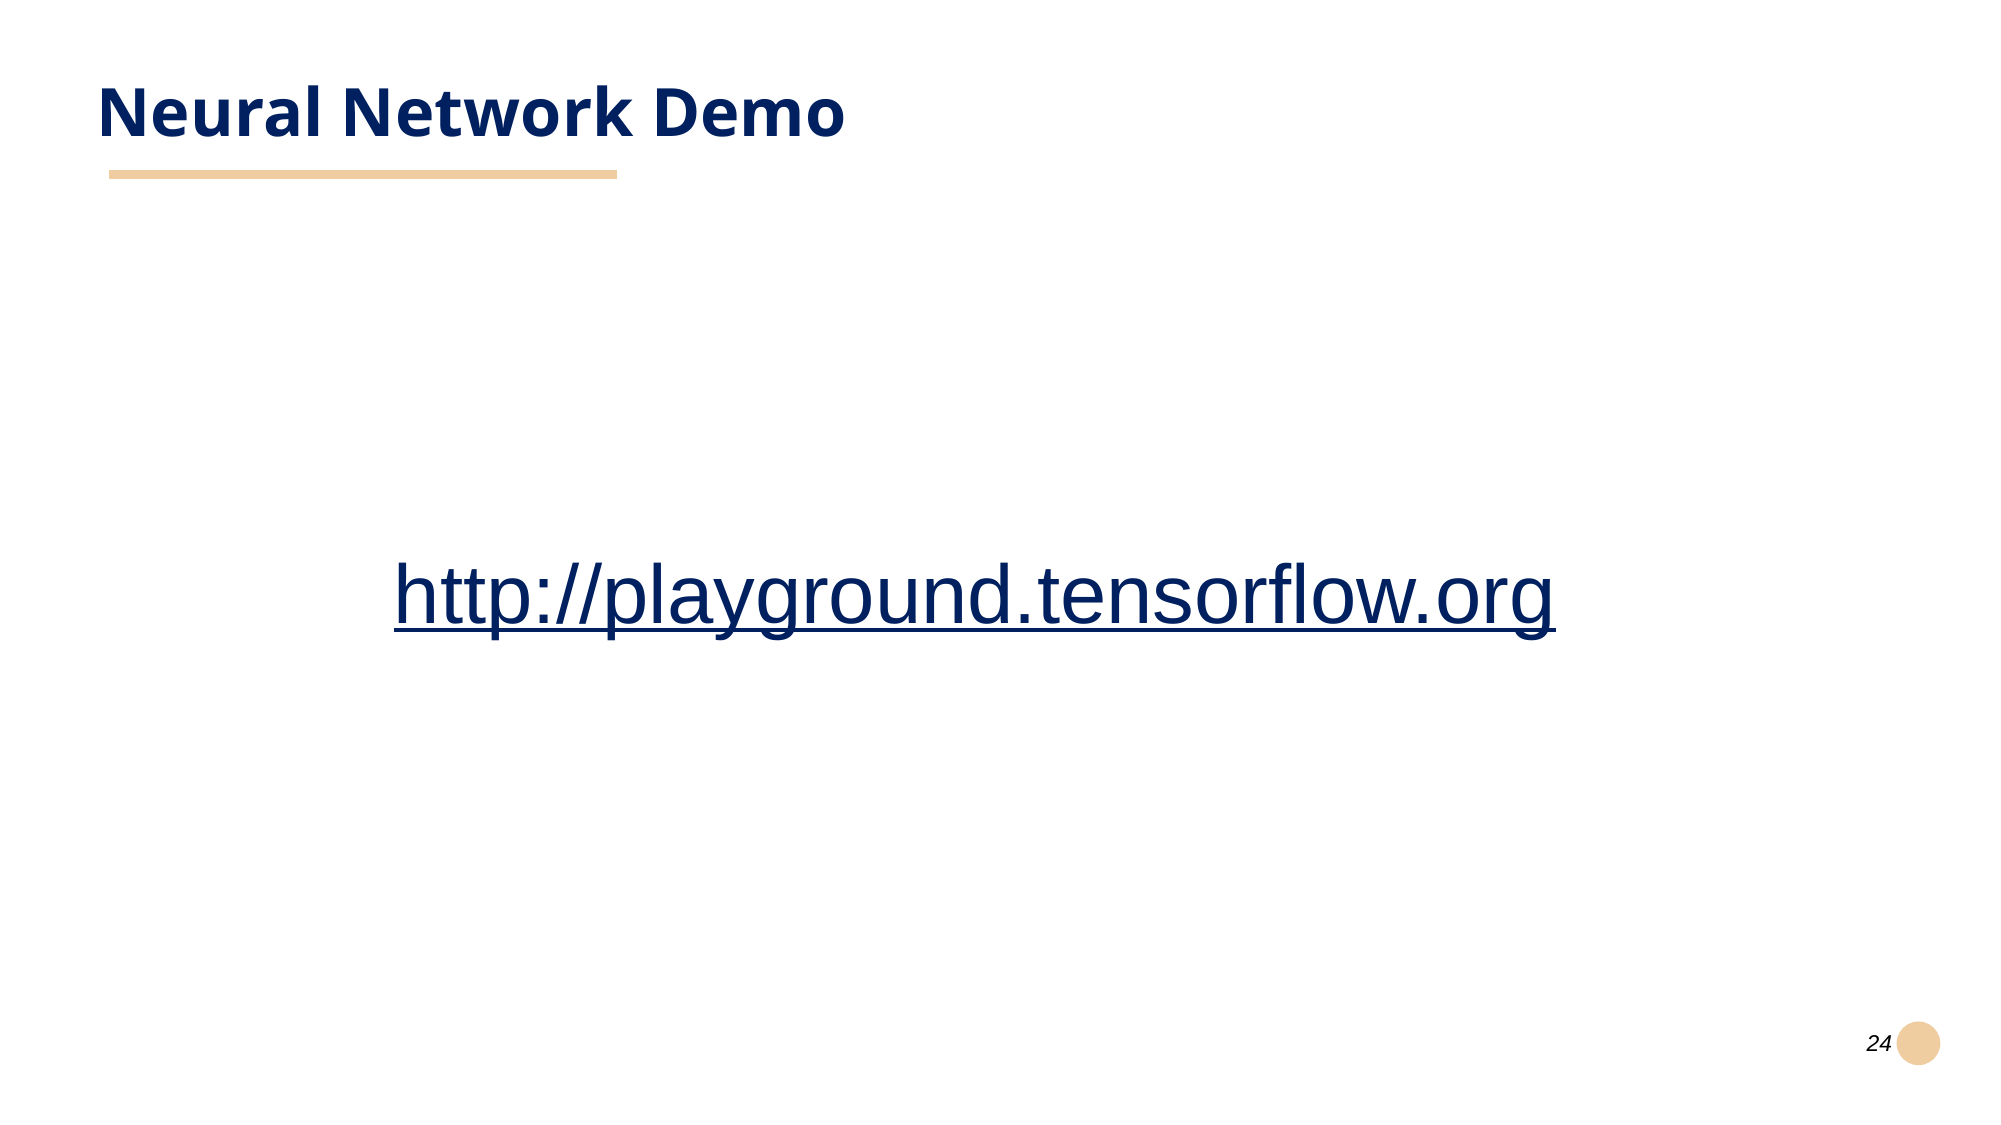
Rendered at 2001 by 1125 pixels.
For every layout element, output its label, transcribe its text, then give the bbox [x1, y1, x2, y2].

list http://playground.tensorflow.org [45, 188, 1953, 1069]
text_box Neural Network Demo [81, 56, 1304, 175]
